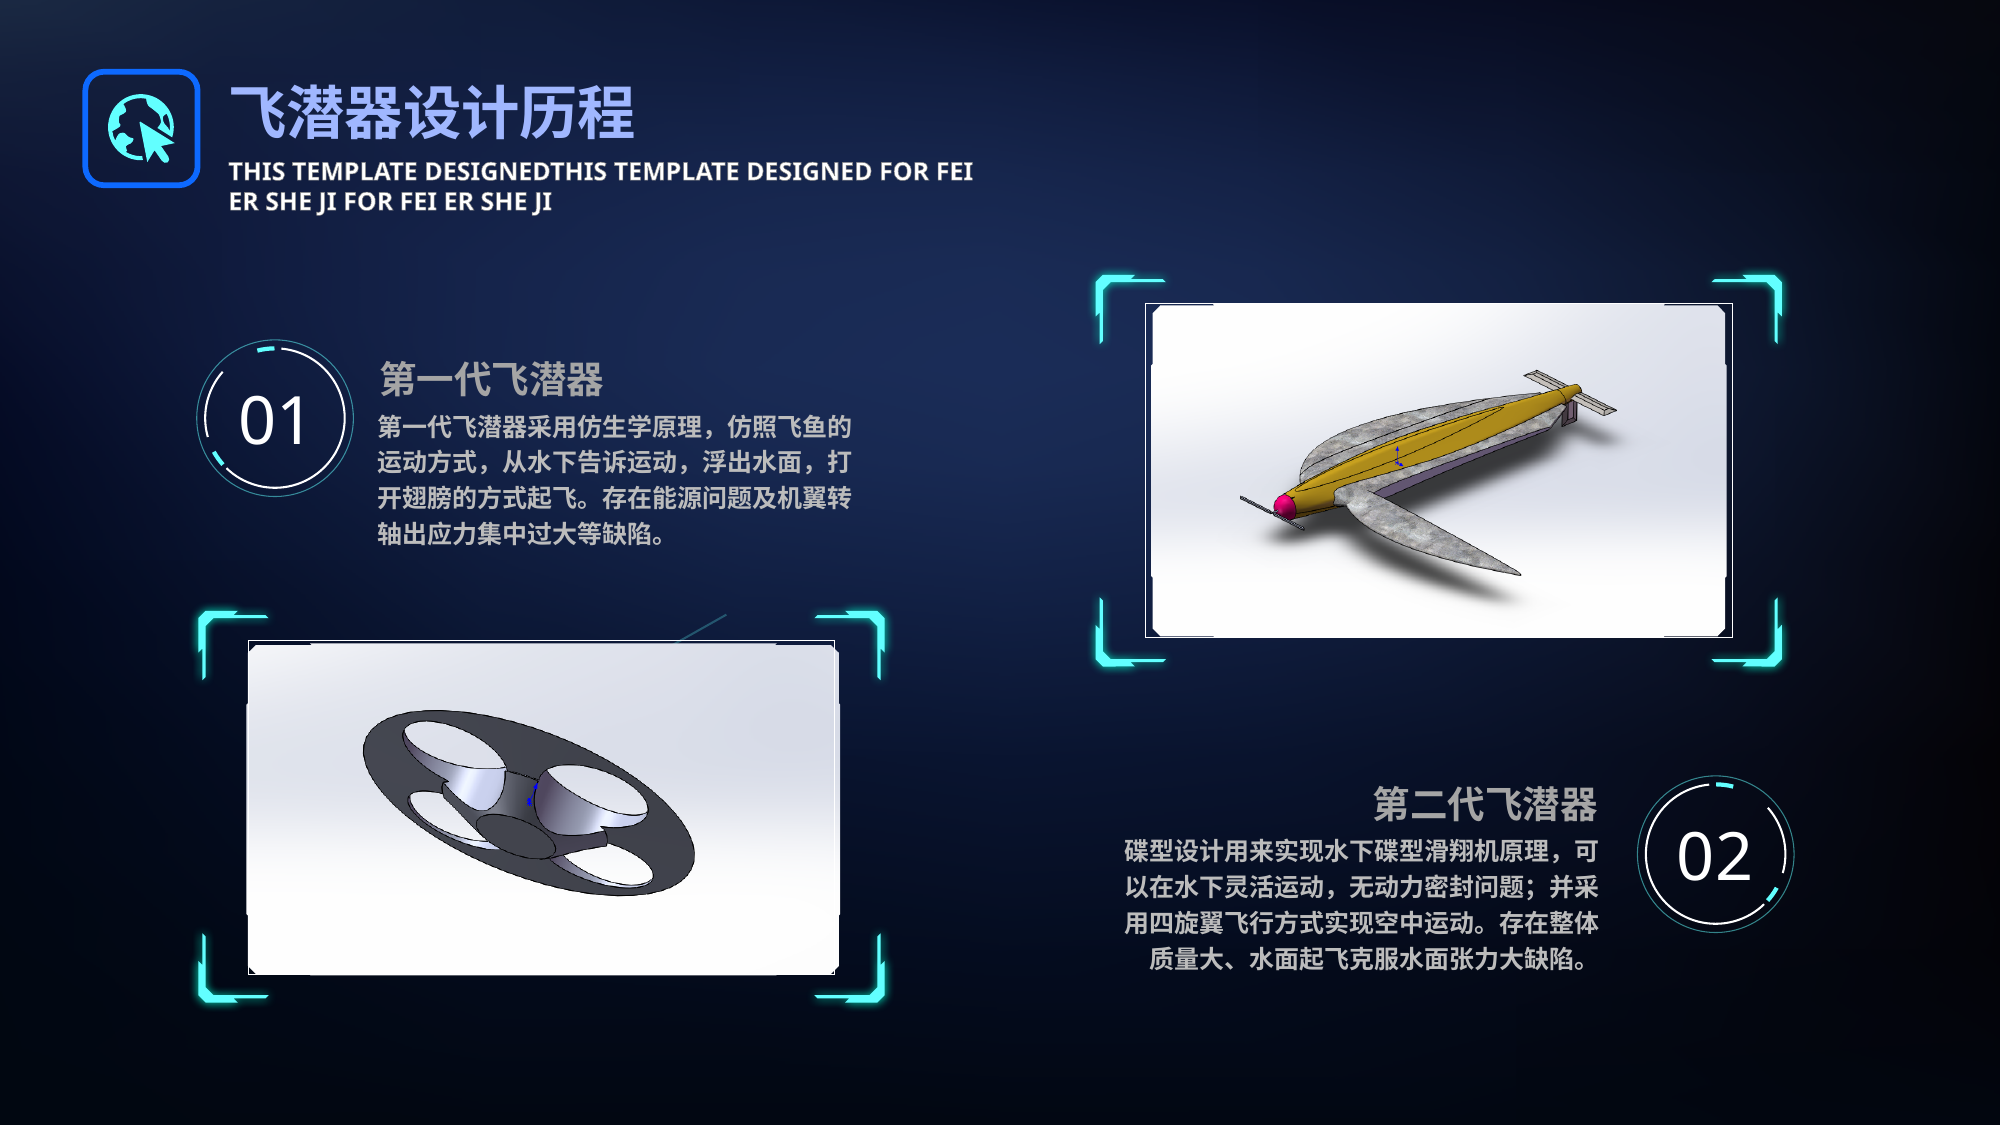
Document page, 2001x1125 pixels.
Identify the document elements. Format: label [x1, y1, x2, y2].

text_box [1786, 817, 1796, 892]
text_box [197, 930, 272, 1004]
text_box [85, 68, 1014, 194]
text_box [282, 614, 727, 639]
text_box [195, 380, 205, 456]
text_box [811, 609, 886, 683]
text_box [1636, 818, 1645, 891]
text_box [238, 338, 312, 348]
picture [0, 0, 2000, 1125]
text_box [1708, 594, 1783, 668]
text_box [363, 339, 891, 559]
text_box [1094, 273, 1169, 347]
text_box [205, 348, 345, 488]
text_box [1708, 273, 1783, 347]
text_box [1086, 764, 1615, 983]
text_box [1678, 774, 1753, 784]
text_box [811, 930, 886, 1004]
text_box [246, 639, 841, 976]
text_box [1678, 924, 1754, 934]
text_box [1645, 784, 1786, 924]
text_box [345, 380, 355, 456]
text_box [237, 488, 313, 498]
text_box [197, 609, 272, 683]
text_box [1094, 594, 1169, 668]
text_box [1145, 303, 1732, 638]
